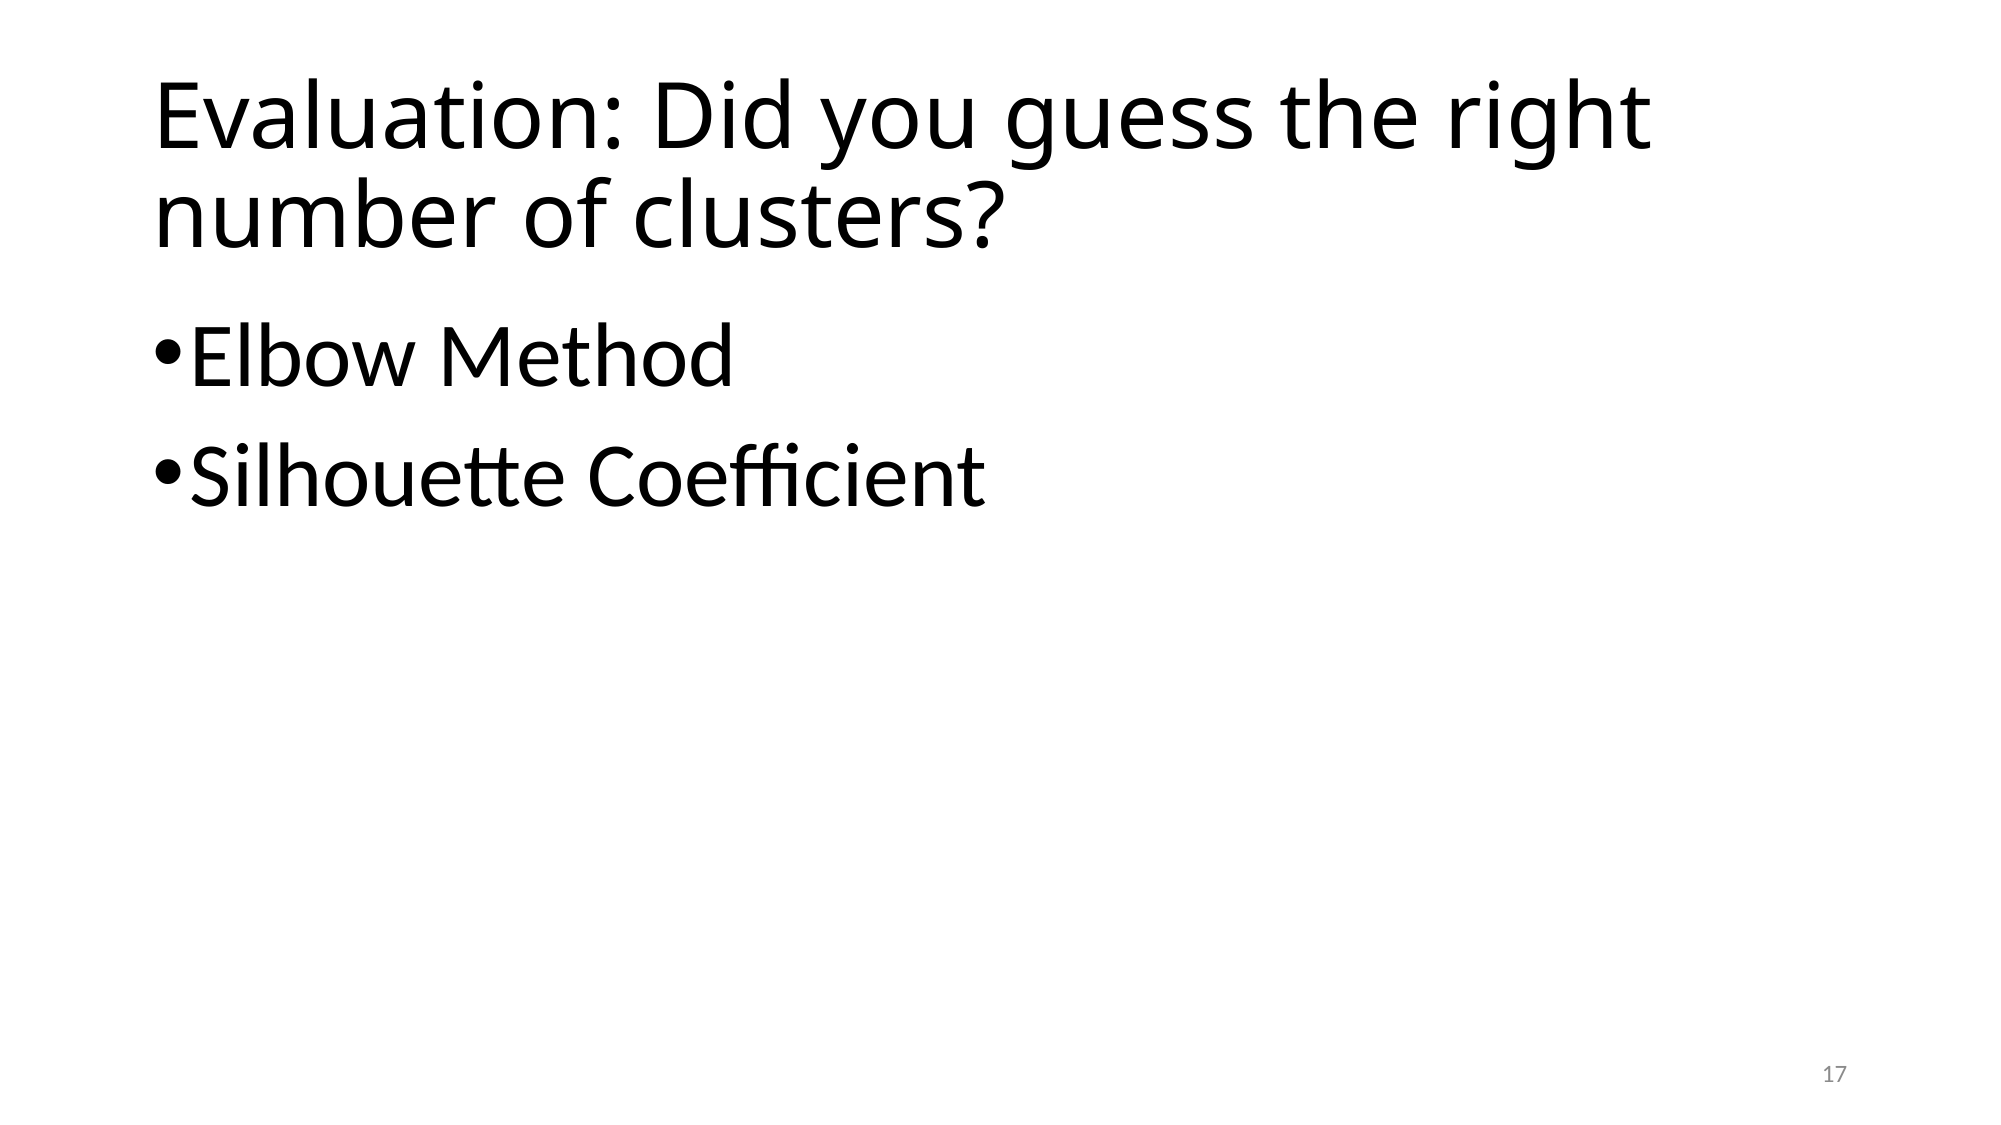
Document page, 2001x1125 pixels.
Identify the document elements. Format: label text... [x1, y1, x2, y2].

title Evaluation: Did you guess the right number of clusters? [137, 59, 1863, 278]
slide_number 17 [1412, 1042, 1863, 1103]
list Elbow Method Silhouette Coefficient [137, 299, 1863, 1014]
